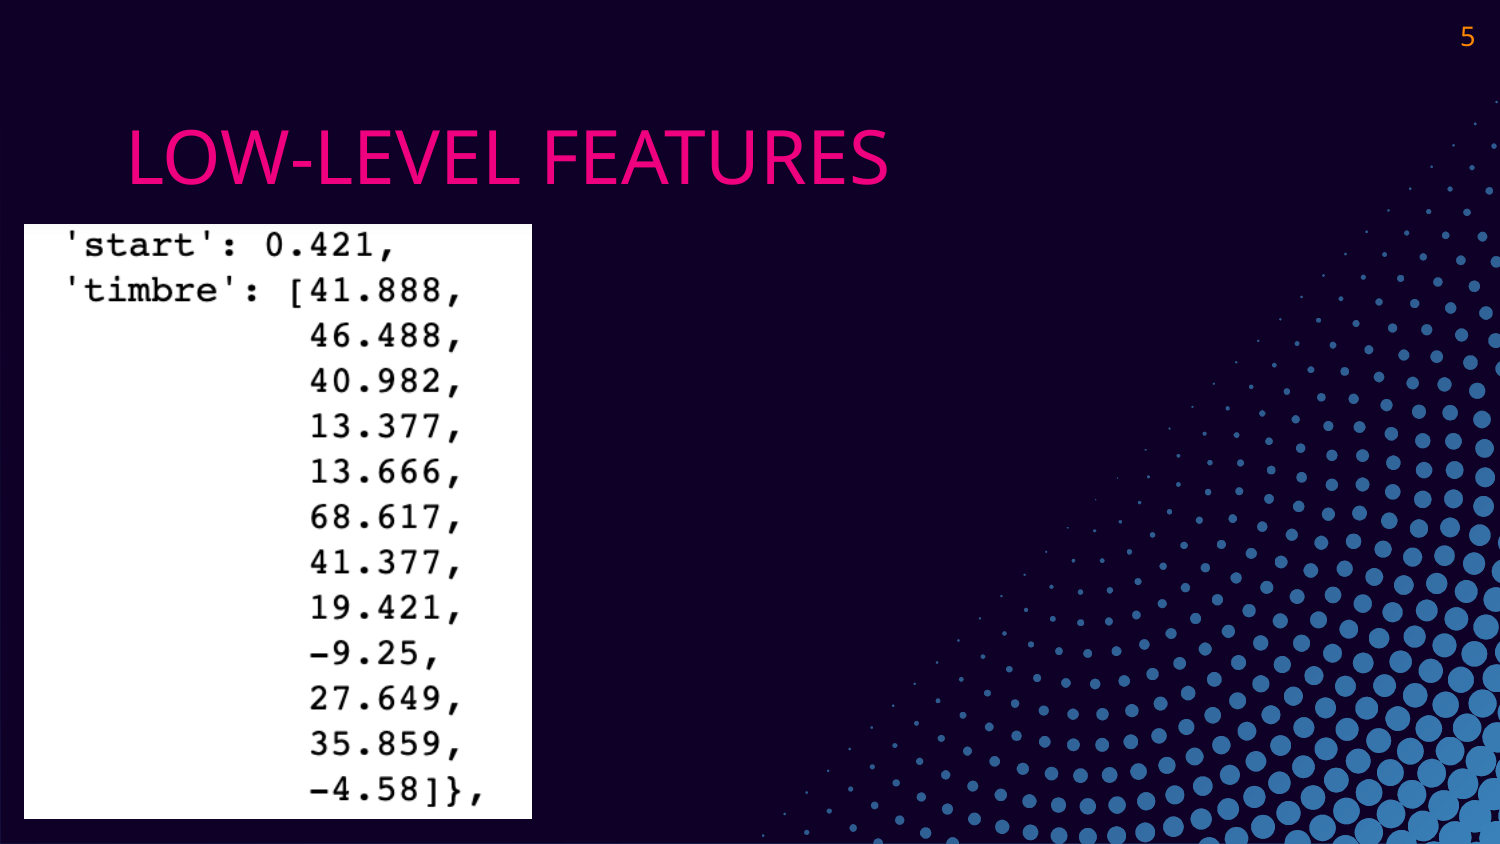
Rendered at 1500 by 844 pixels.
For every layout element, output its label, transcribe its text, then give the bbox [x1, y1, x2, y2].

picture [24, 224, 532, 819]
title LOW-LEVEL FEATURES [125, 58, 1152, 200]
slide_number ‹#› [1385, 5, 1476, 71]
